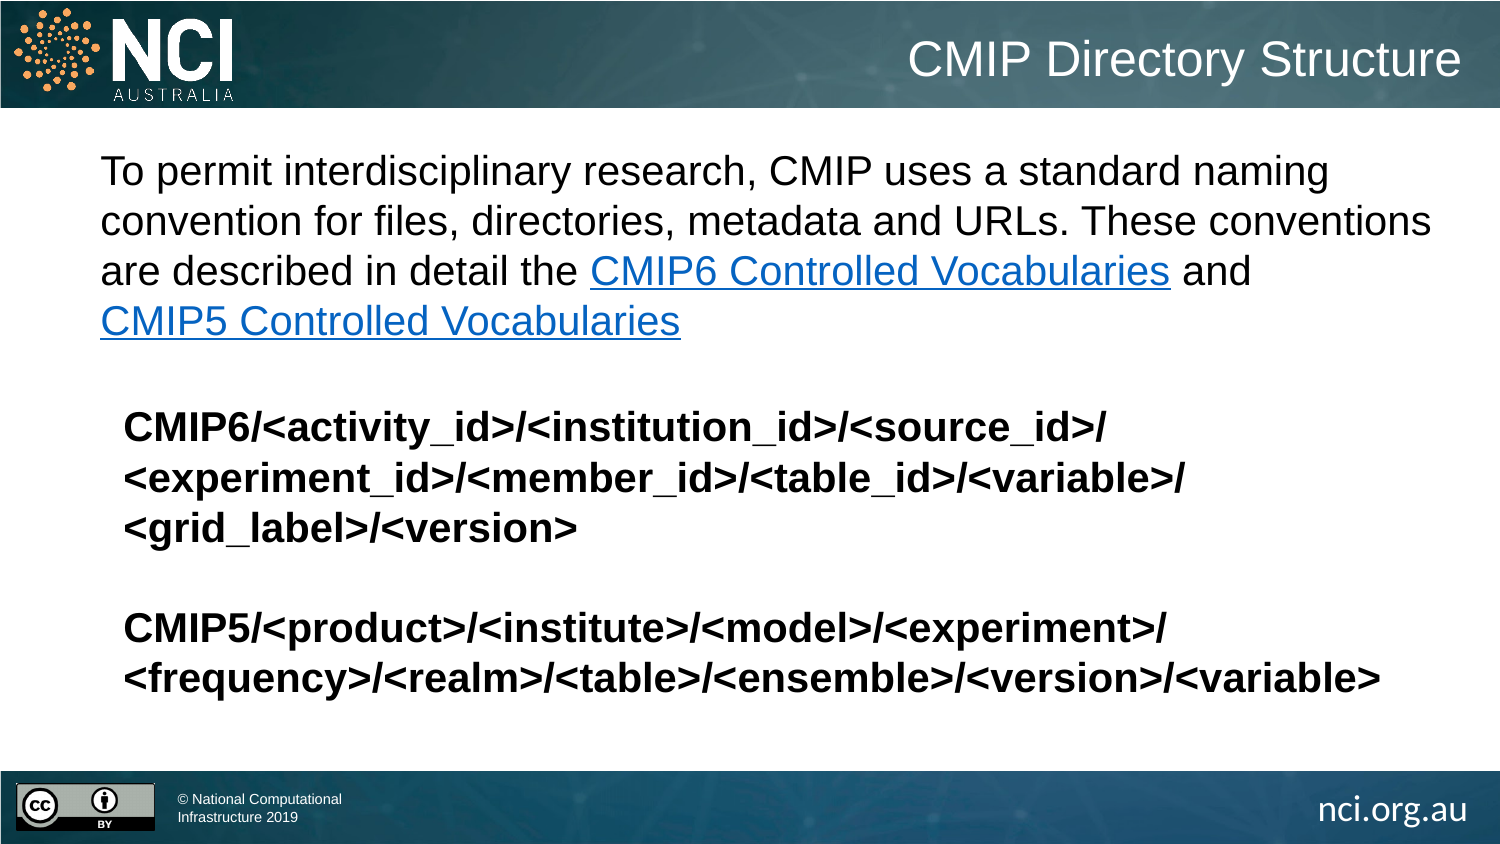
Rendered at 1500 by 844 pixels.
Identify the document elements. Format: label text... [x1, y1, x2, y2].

picture [2, 771, 1500, 844]
picture [2, 2, 1500, 108]
title CMIP Directory Structure [320, 18, 1478, 94]
list To permit interdisciplinary research, CMIP uses a standard naming convention for files, directories, metadata and URLs. These conventions are described in detail the CMIP6 Controlled Vocabularies and CMIP5 Controlled Vocabularies CMIP6/<activity_id>/<institution_id>/<source_id>/<experiment_id>/<member_id>/<table_id>/<variable>/<grid_label>/<version> CMIP5/<product>/<institute>/<model>/<experiment>/<frequency>/<realm>/<table>/<ensemble>/<version>/<variable> [85, 128, 1451, 740]
